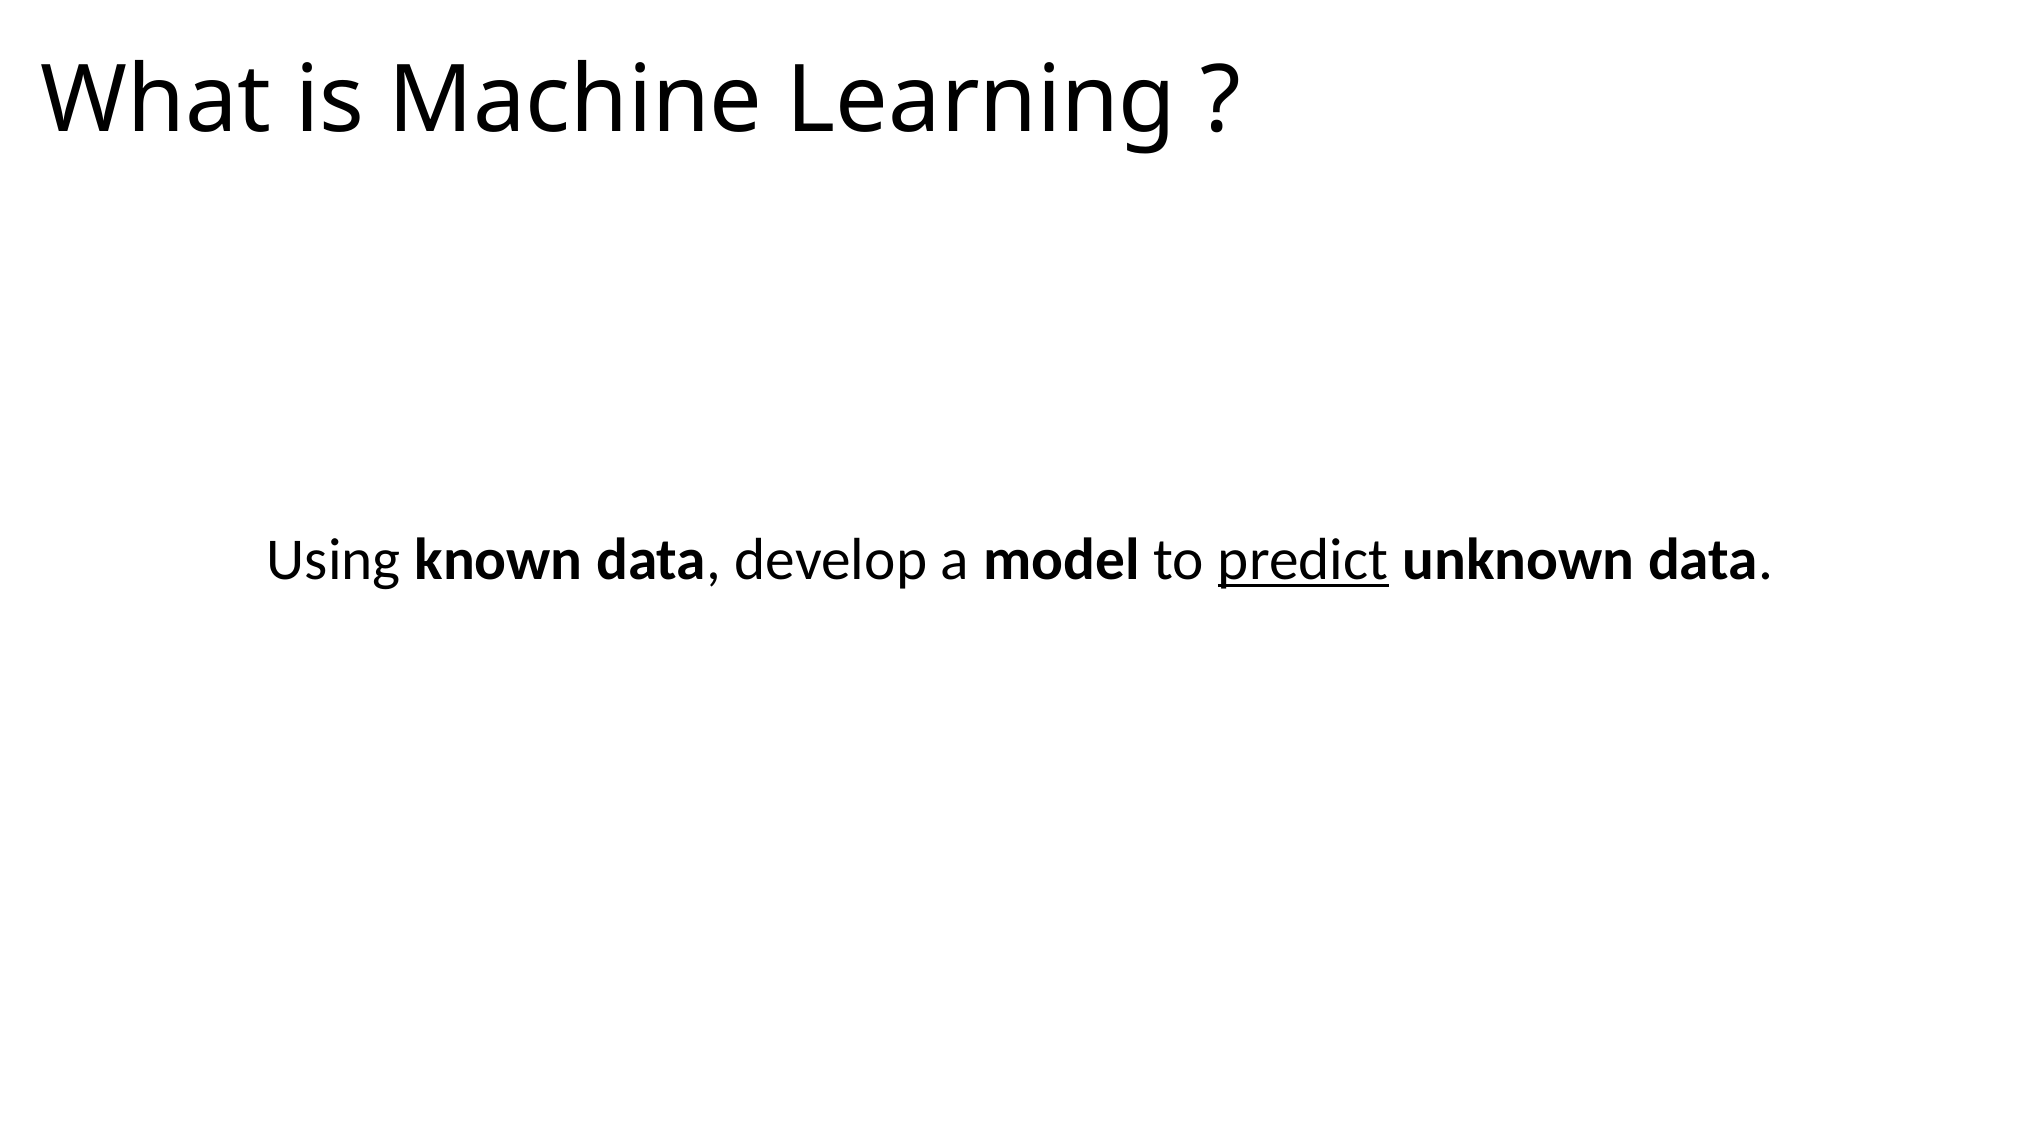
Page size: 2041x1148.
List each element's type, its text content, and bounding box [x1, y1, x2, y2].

list Using known data, develop a model to predict unknown data. [25, 172, 2015, 1069]
title What is Machine Learning ? [25, 29, 2015, 172]
